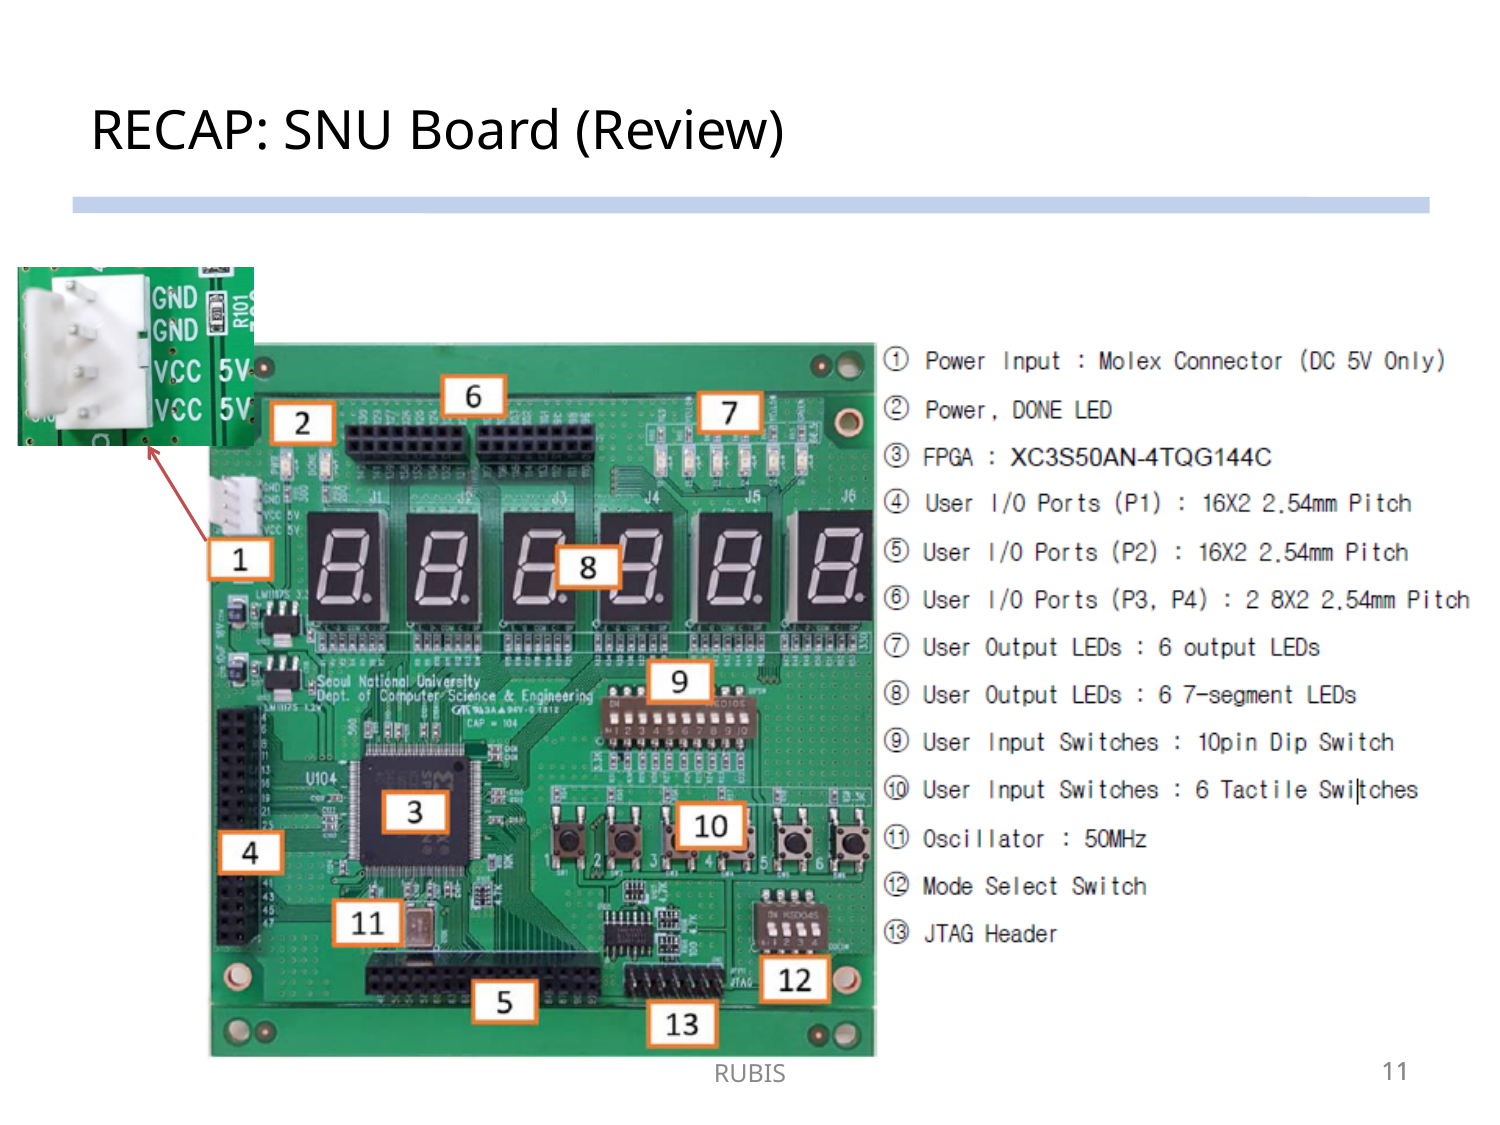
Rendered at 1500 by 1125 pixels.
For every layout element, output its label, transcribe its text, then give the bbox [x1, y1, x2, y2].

title RECAP: SNU Board (Review) [75, 45, 1425, 211]
footer RUBIS [512, 1042, 988, 1103]
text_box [147, 445, 207, 542]
text_box 11 [1074, 1042, 1425, 1103]
picture [17, 266, 1483, 1059]
